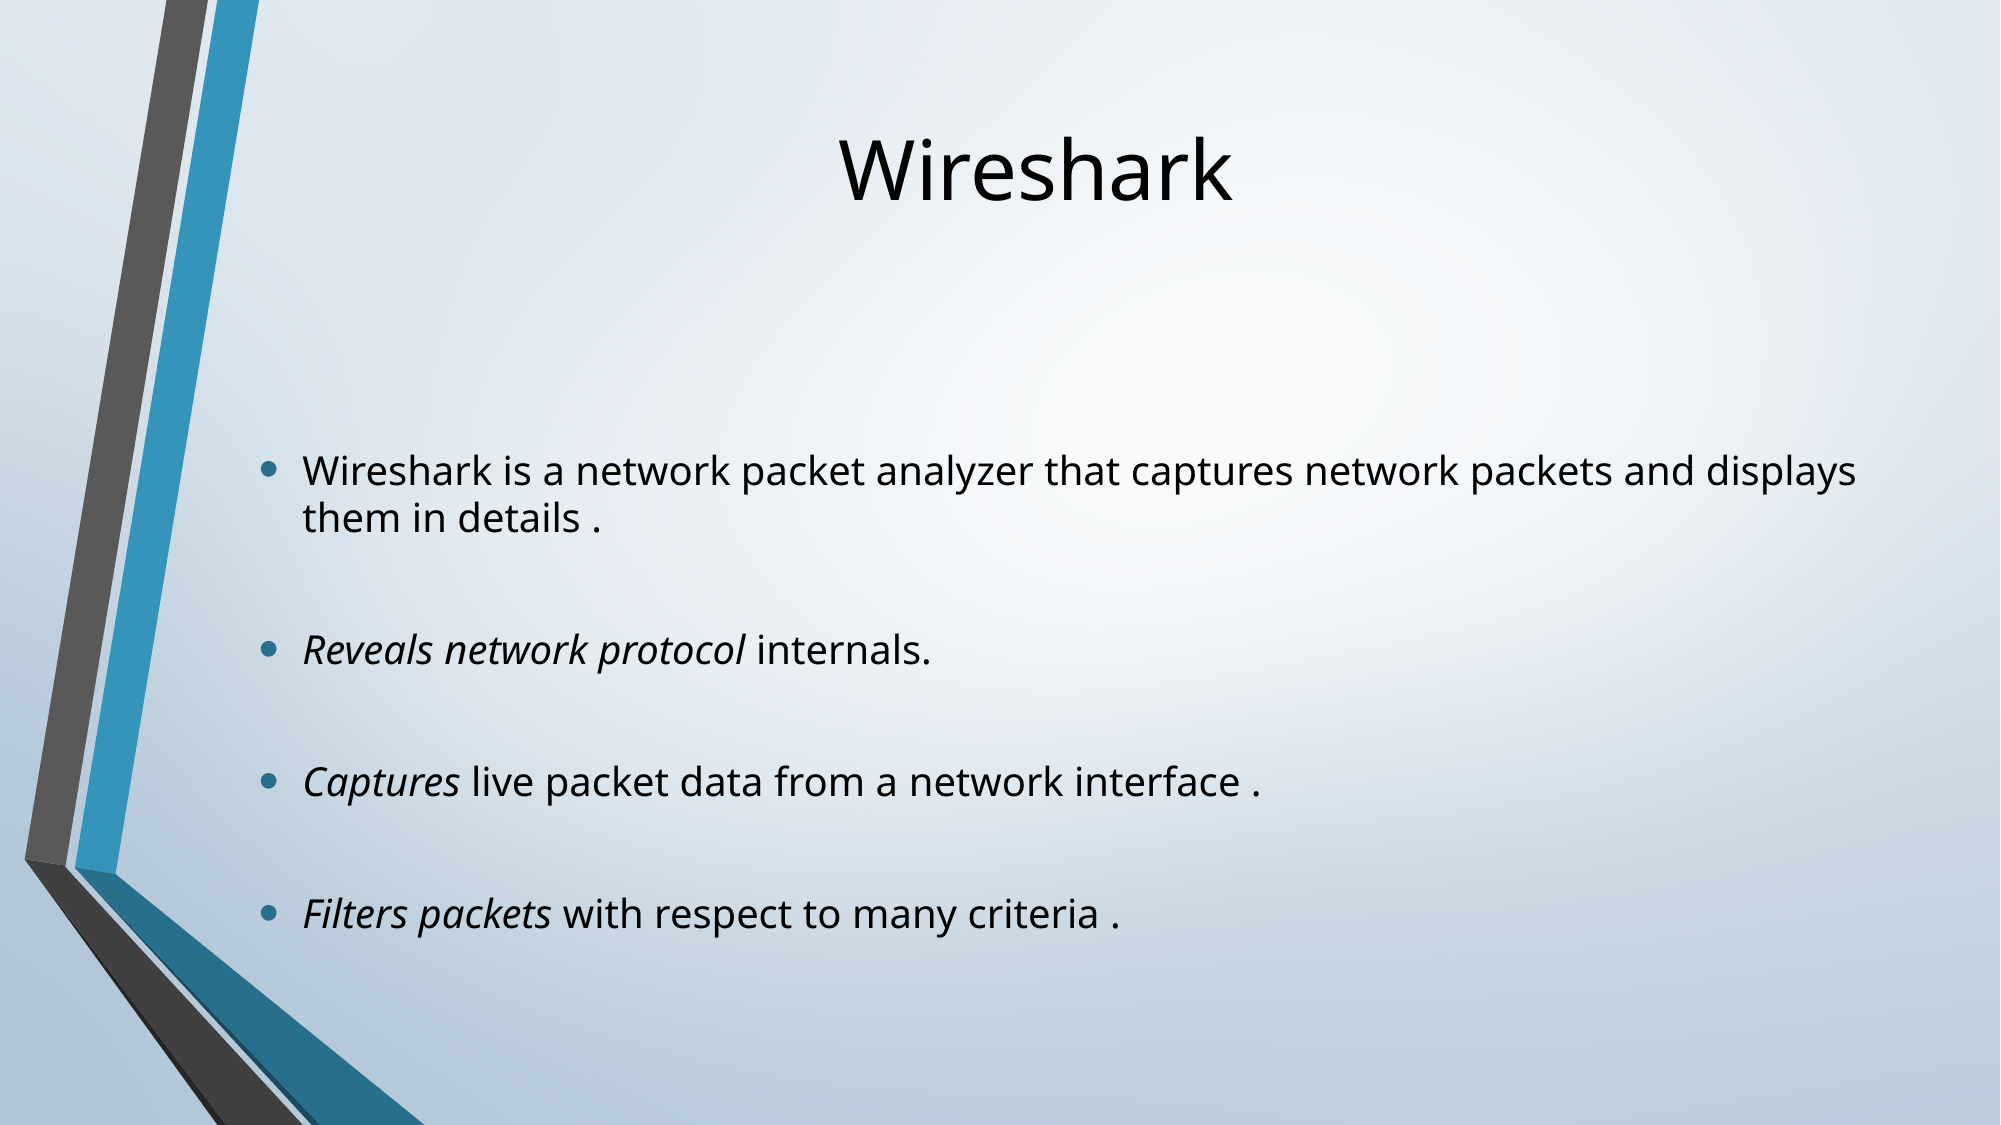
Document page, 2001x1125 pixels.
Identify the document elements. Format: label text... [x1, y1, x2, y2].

list Wireshark is a network packet analyzer that captures network packets and displays them in details . Reveals network protocol internals. Captures live packet data from a network interface . Filters packets with respect to many criteria . [243, 437, 1887, 950]
title Wireshark [214, 23, 1859, 311]
